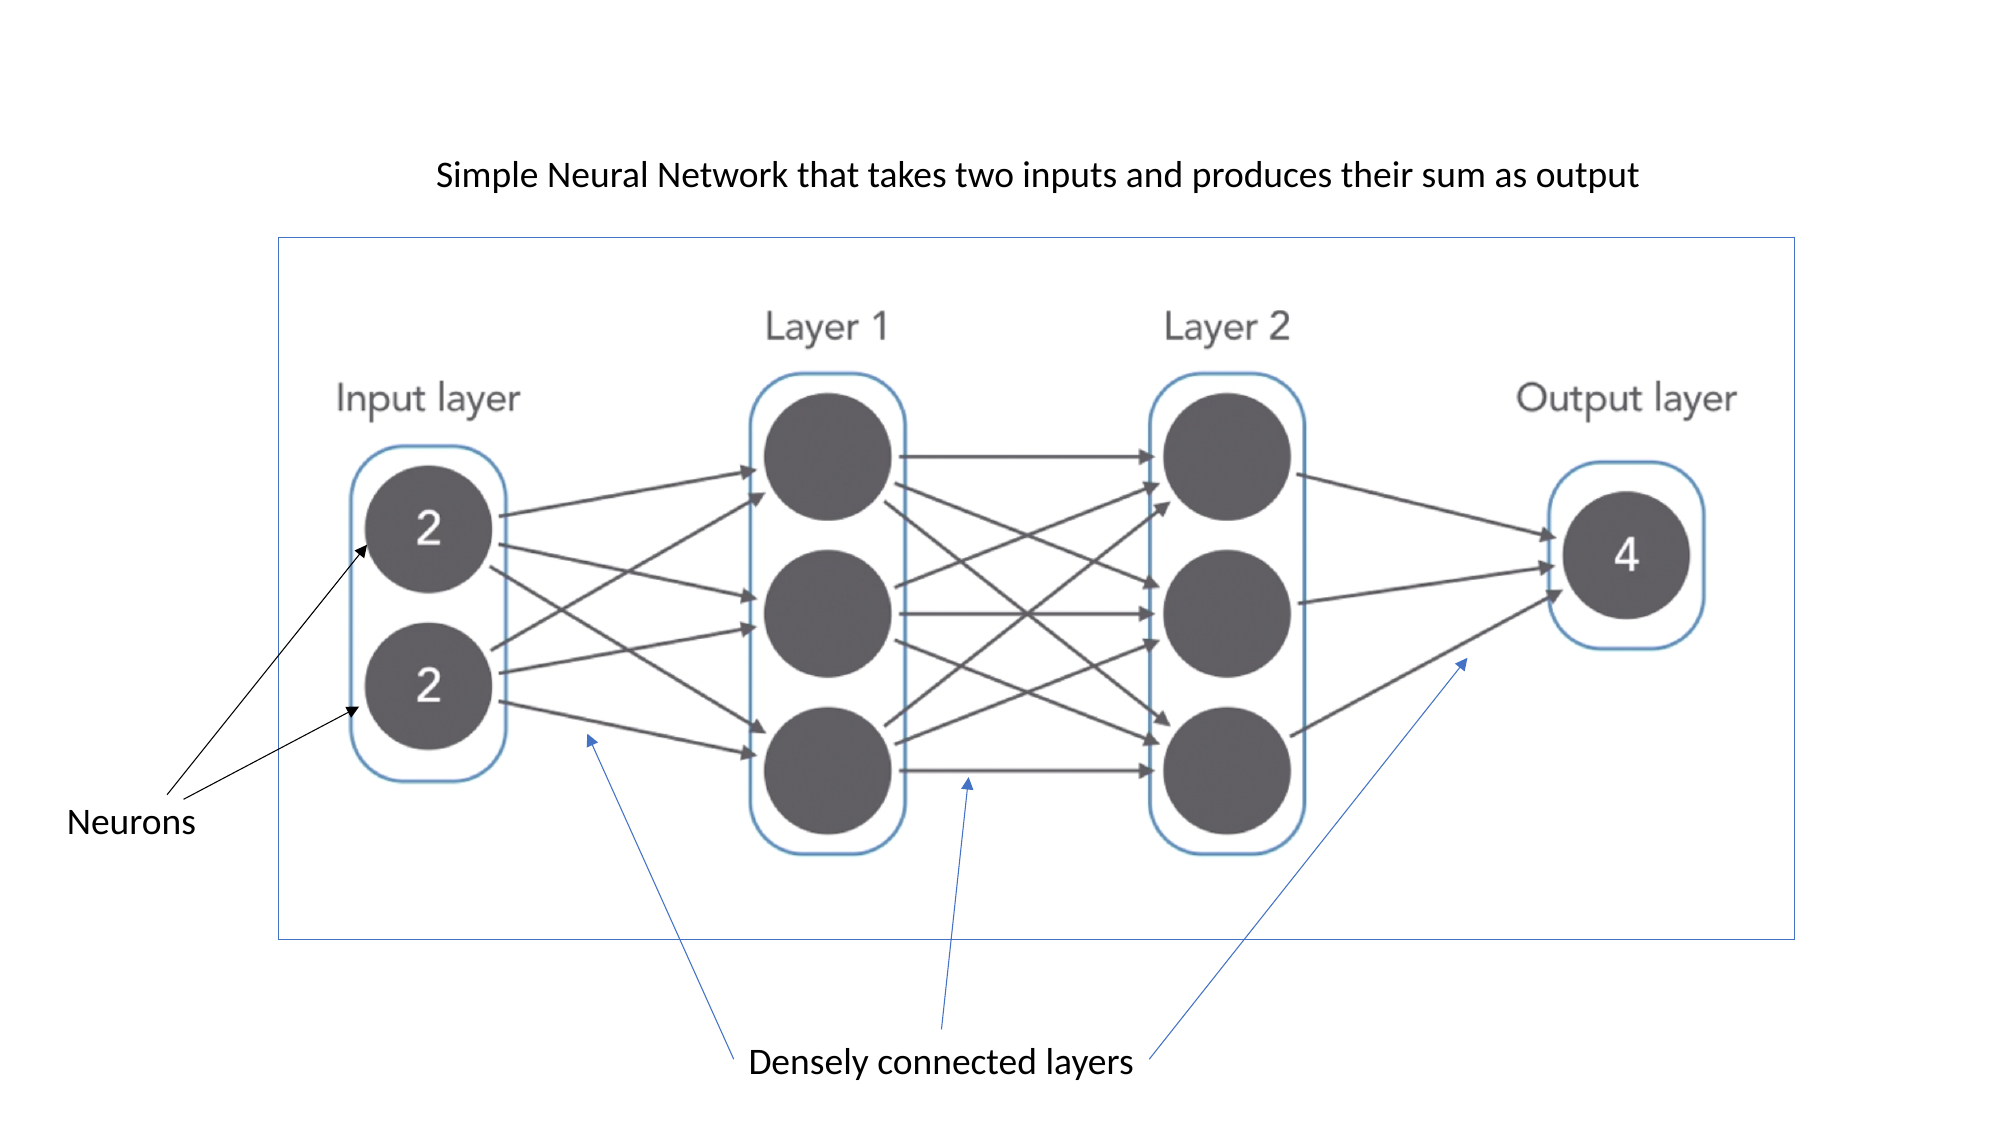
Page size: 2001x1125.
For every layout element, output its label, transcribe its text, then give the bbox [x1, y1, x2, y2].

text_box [587, 733, 732, 1060]
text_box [1151, 657, 1468, 1060]
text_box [167, 544, 368, 795]
text_box Simple Neural Network that takes two inputs and produces their sum as output [421, 142, 1657, 203]
text_box Neurons [52, 789, 212, 850]
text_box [941, 777, 969, 1030]
picture [278, 237, 1795, 940]
text_box Densely connected layers [733, 1029, 1150, 1090]
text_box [183, 795, 360, 800]
